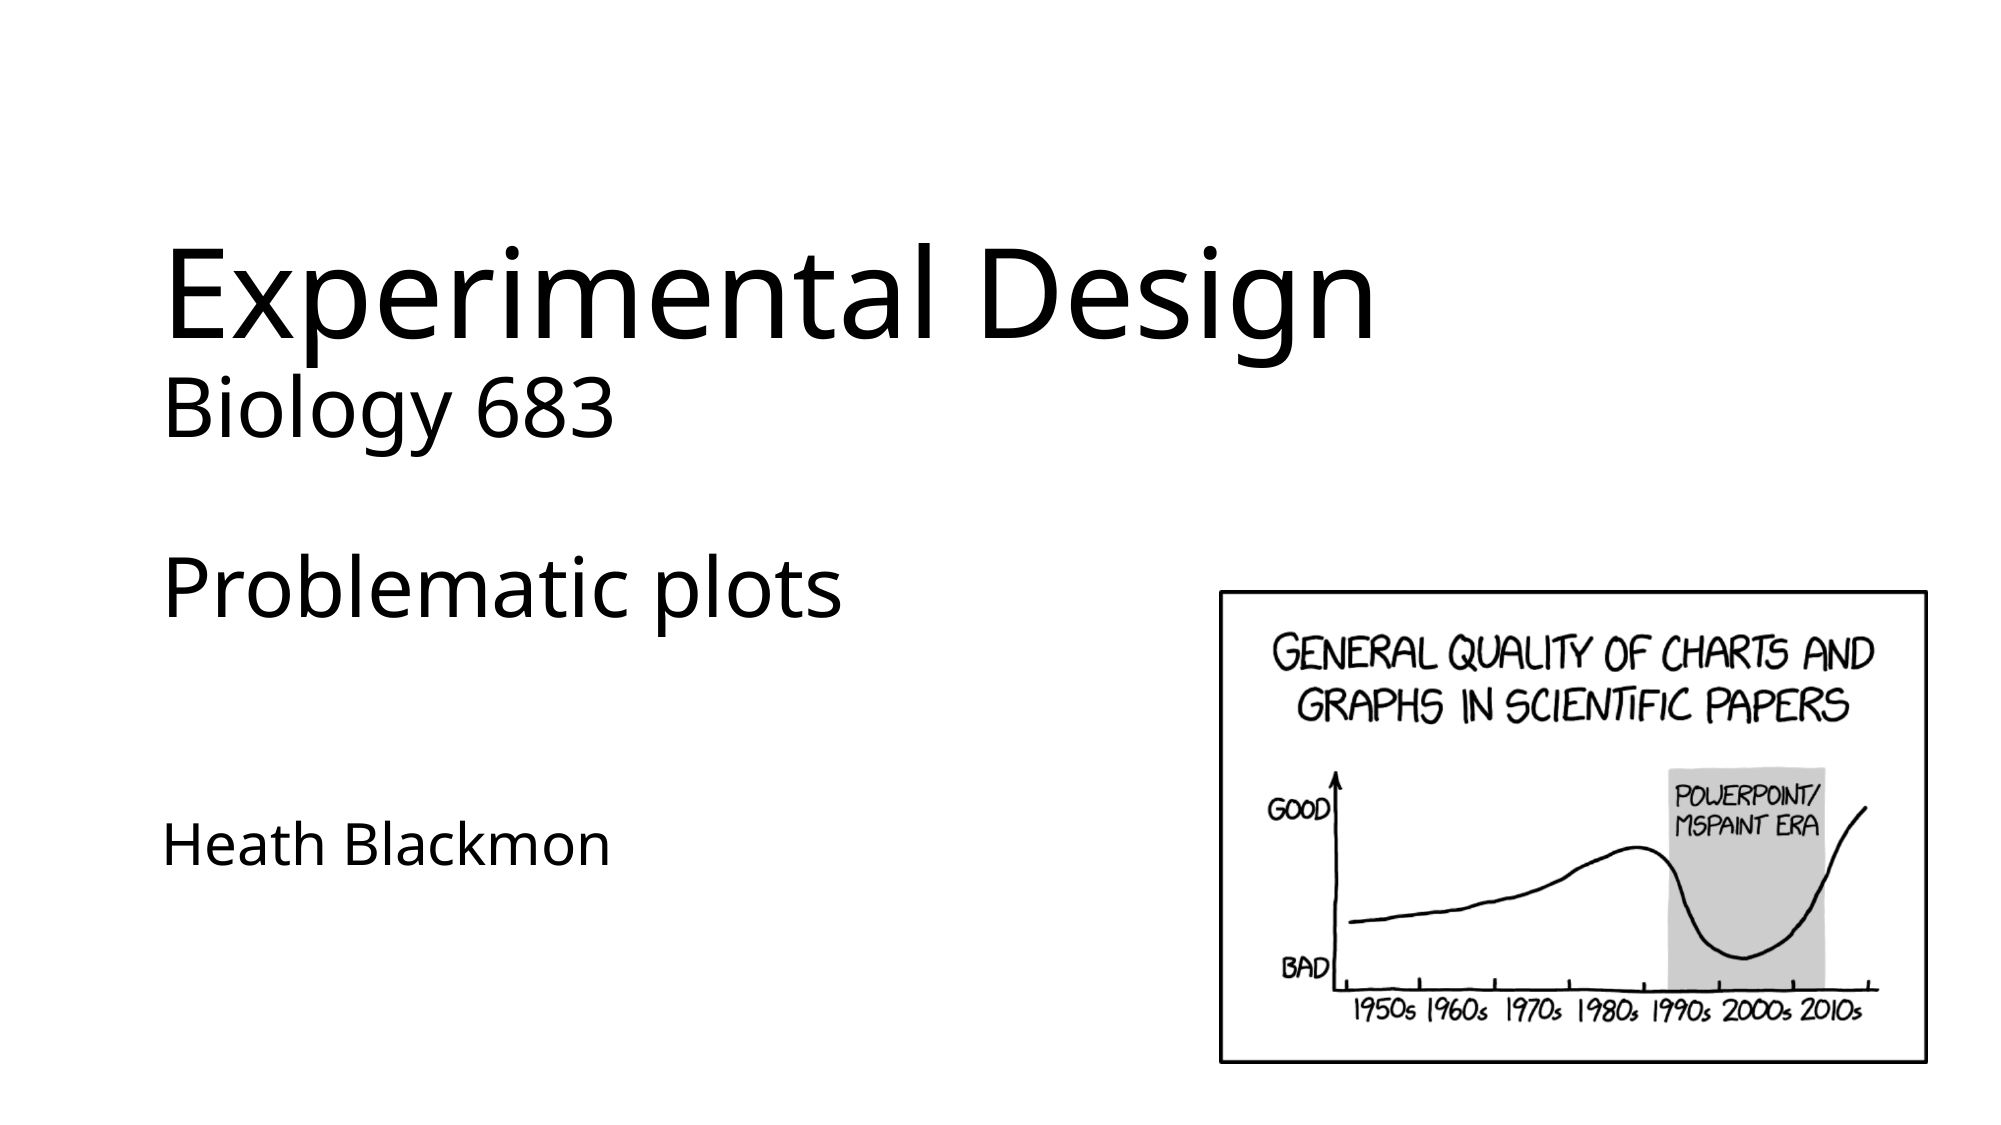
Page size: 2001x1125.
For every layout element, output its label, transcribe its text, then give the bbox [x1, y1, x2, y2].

picture [1211, 582, 1933, 1070]
title Experimental Design Biology 683 Problematic plots Heath Blackmon [146, 184, 1869, 886]
